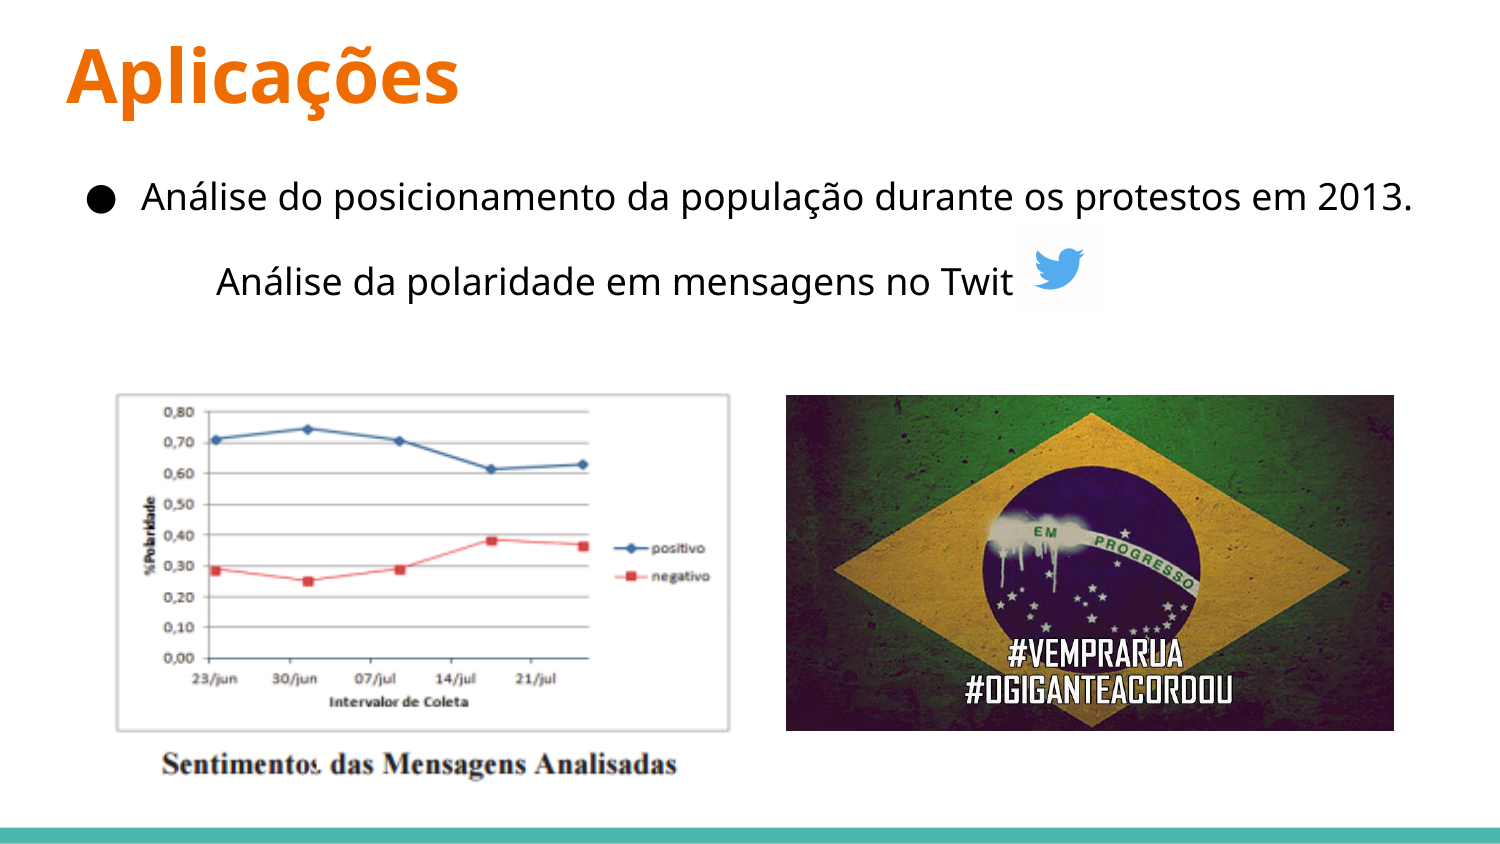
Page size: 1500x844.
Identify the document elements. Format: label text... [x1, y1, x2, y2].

title Aplicações [51, 13, 1449, 130]
list Análise do posicionamento da população durante os protestos em 2013. Análise da polaridade em mensagens no Twitter. [51, 151, 1449, 810]
picture [786, 395, 1394, 732]
picture [1013, 223, 1104, 314]
picture [100, 384, 739, 793]
